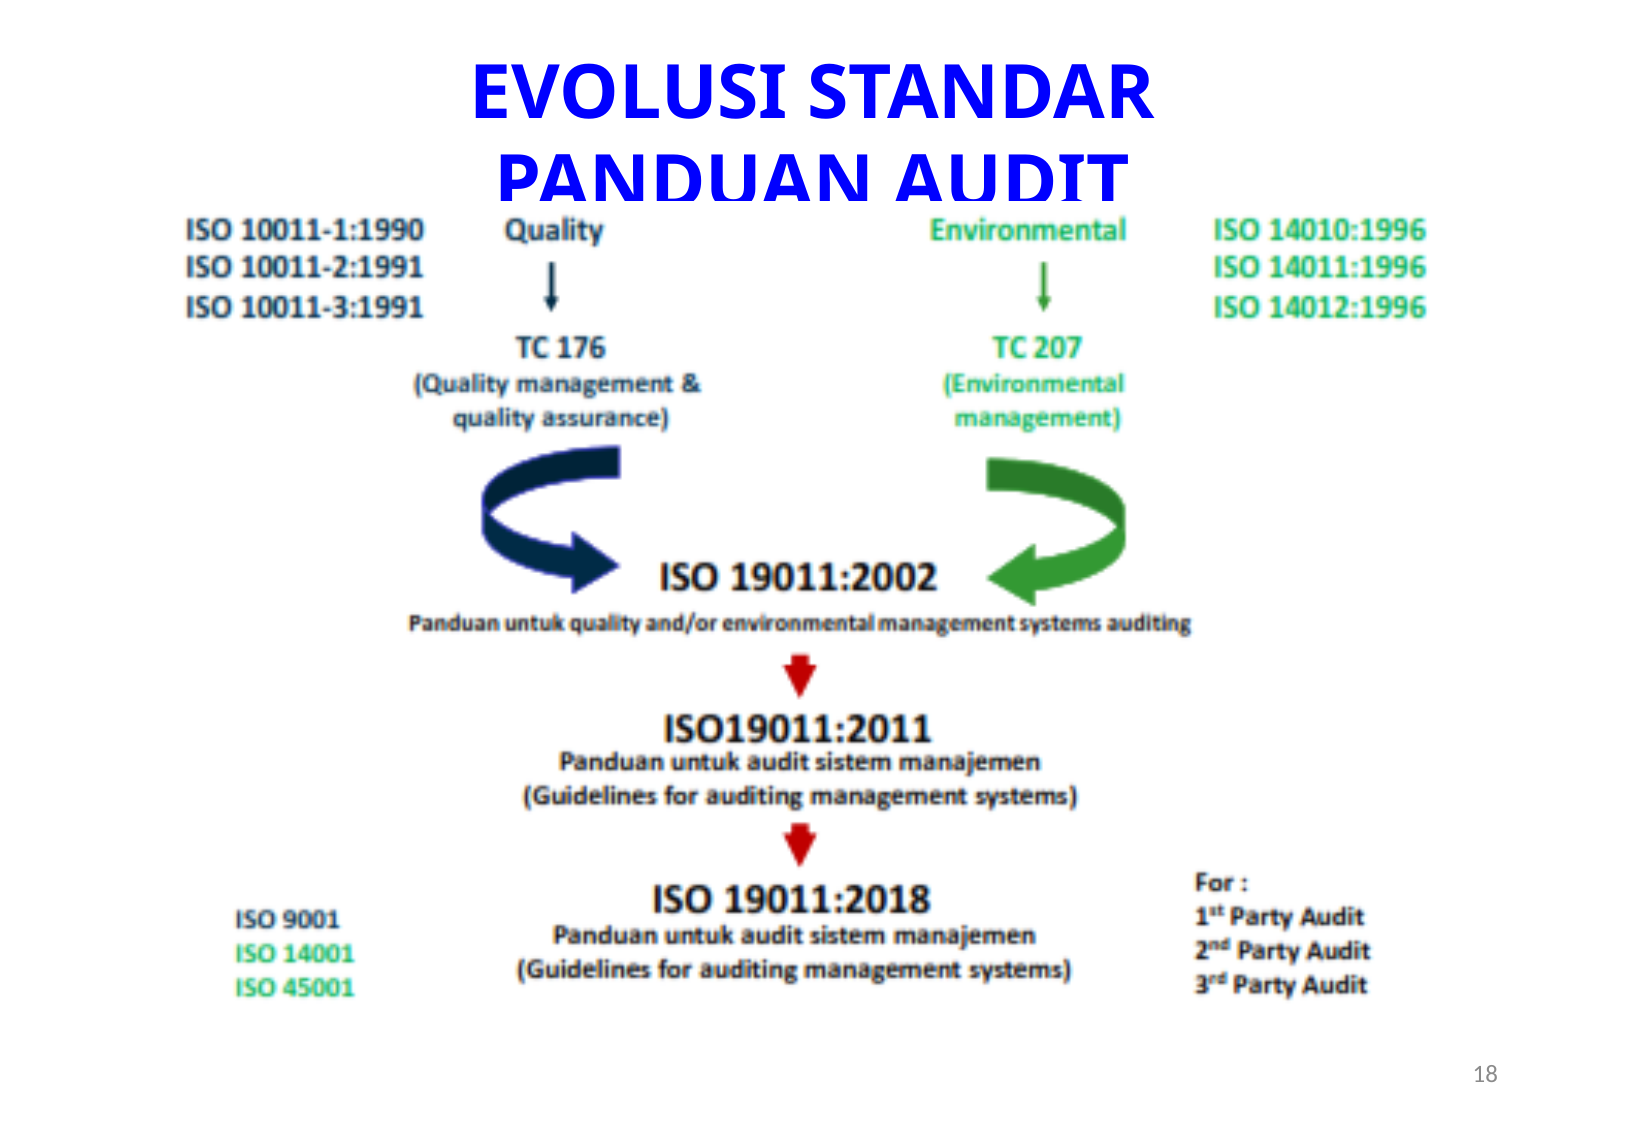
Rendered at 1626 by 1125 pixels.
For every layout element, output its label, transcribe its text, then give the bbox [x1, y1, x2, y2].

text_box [173, 201, 1465, 1044]
slide_number 18 [1147, 1042, 1514, 1103]
text_box EVOLUSI STANDAR PANDUAN AUDIT [263, 36, 1362, 199]
